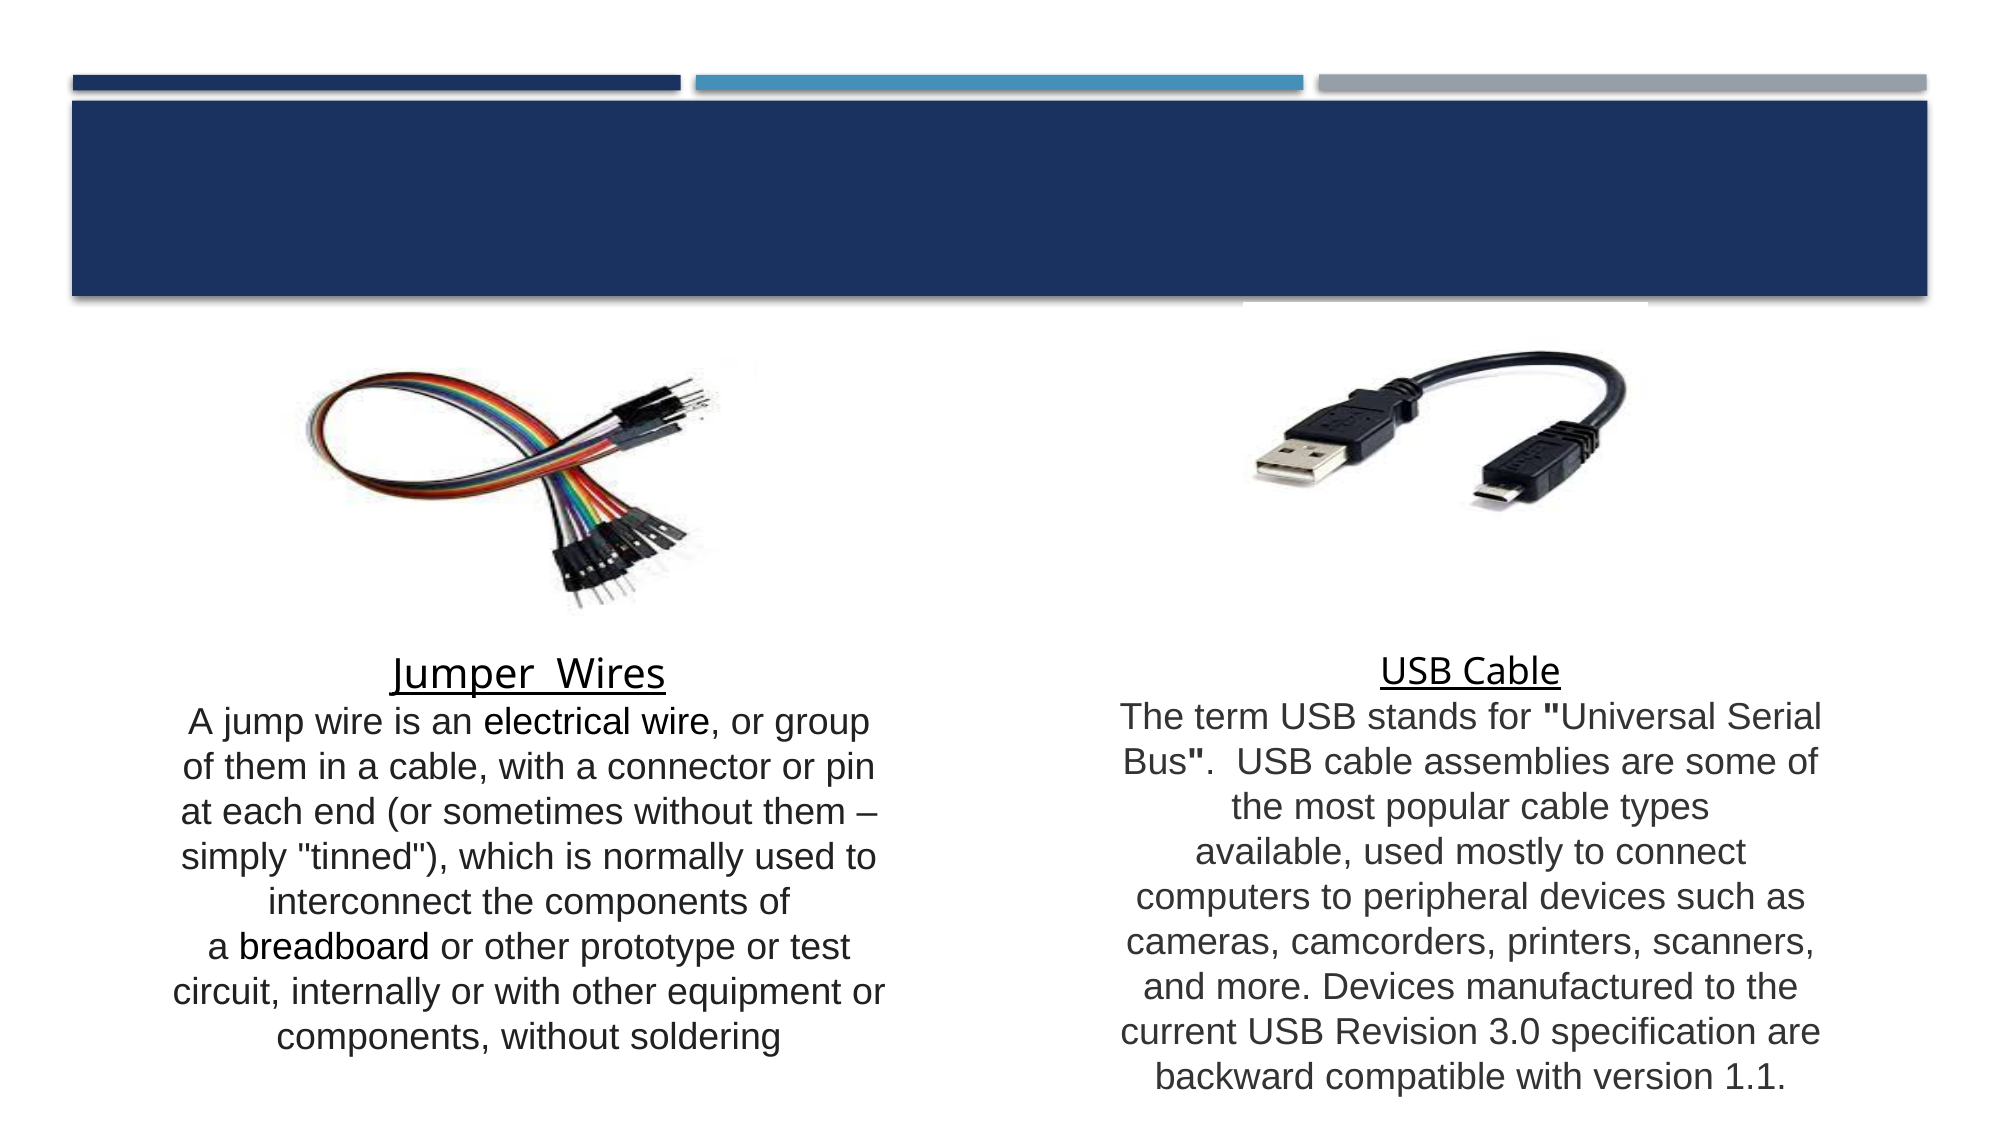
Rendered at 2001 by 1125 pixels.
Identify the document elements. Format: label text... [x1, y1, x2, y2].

text_box USB Cable The term USB stands for "Universal Serial Bus". USB cable assemblies are some of the most popular cable types available, used mostly to connect computers to peripheral devices such as cameras, camcorders, printers, scanners, and more. Devices manufactured to the current USB Revision 3.0 specification are backward compatible with version 1.1. [1096, 639, 1845, 1125]
picture [279, 323, 757, 640]
picture [1243, 301, 1649, 570]
text_box Jumper Wires A jump wire is an electrical wire, or group of them in a cable, with a connector or pin at each end (or sometimes without them – simply "tinned"), which is normally used to interconnect the components of a breadboard or other prototype or test circuit, internally or with other equipment or components, without soldering [155, 639, 904, 1065]
